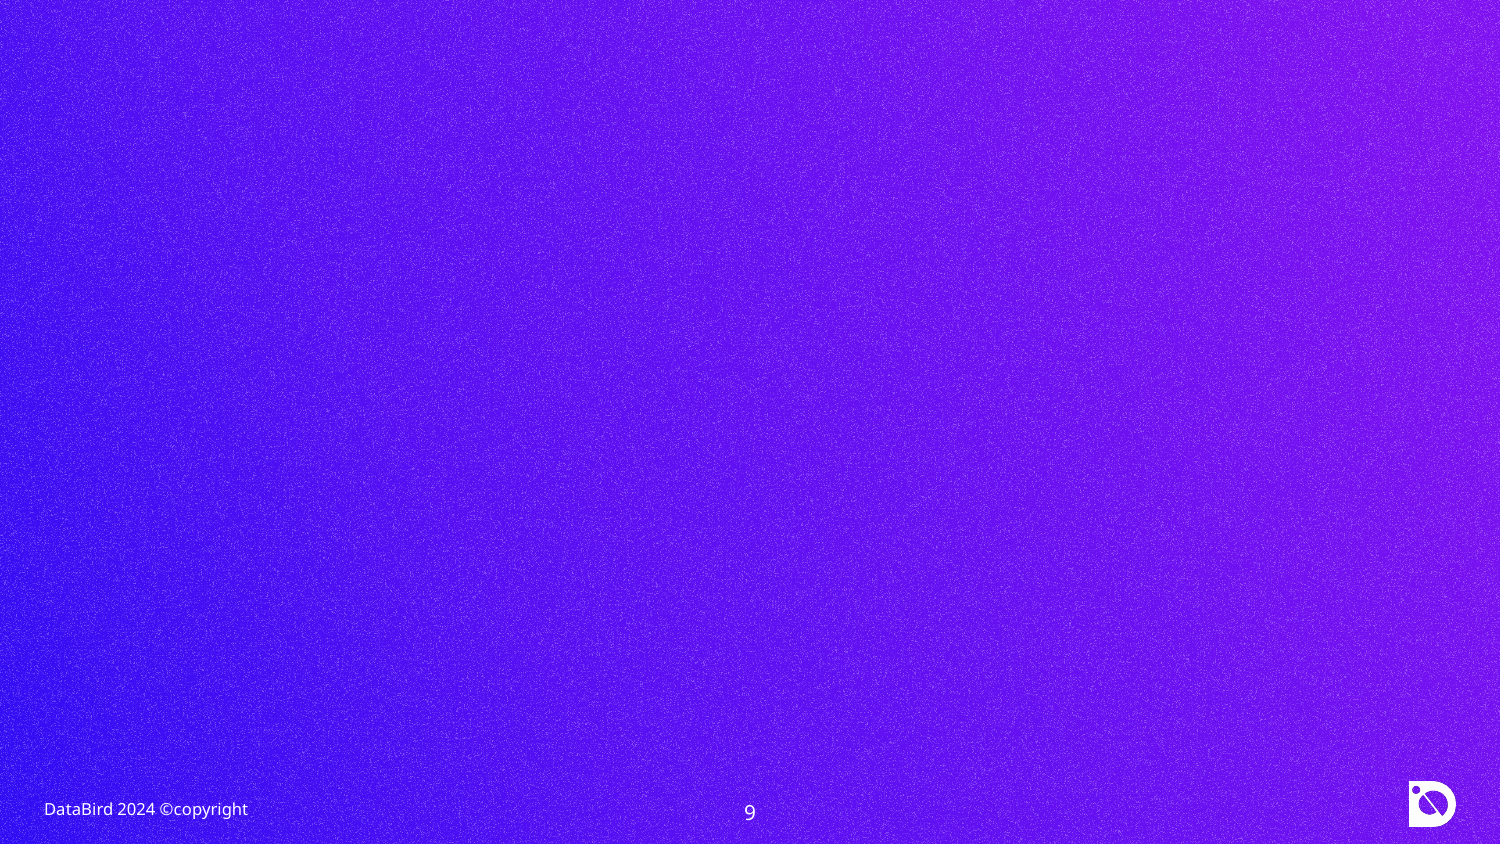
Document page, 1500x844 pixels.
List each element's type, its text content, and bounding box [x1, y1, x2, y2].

slide_number 9 [705, 788, 795, 840]
picture [0, 0, 1500, 844]
